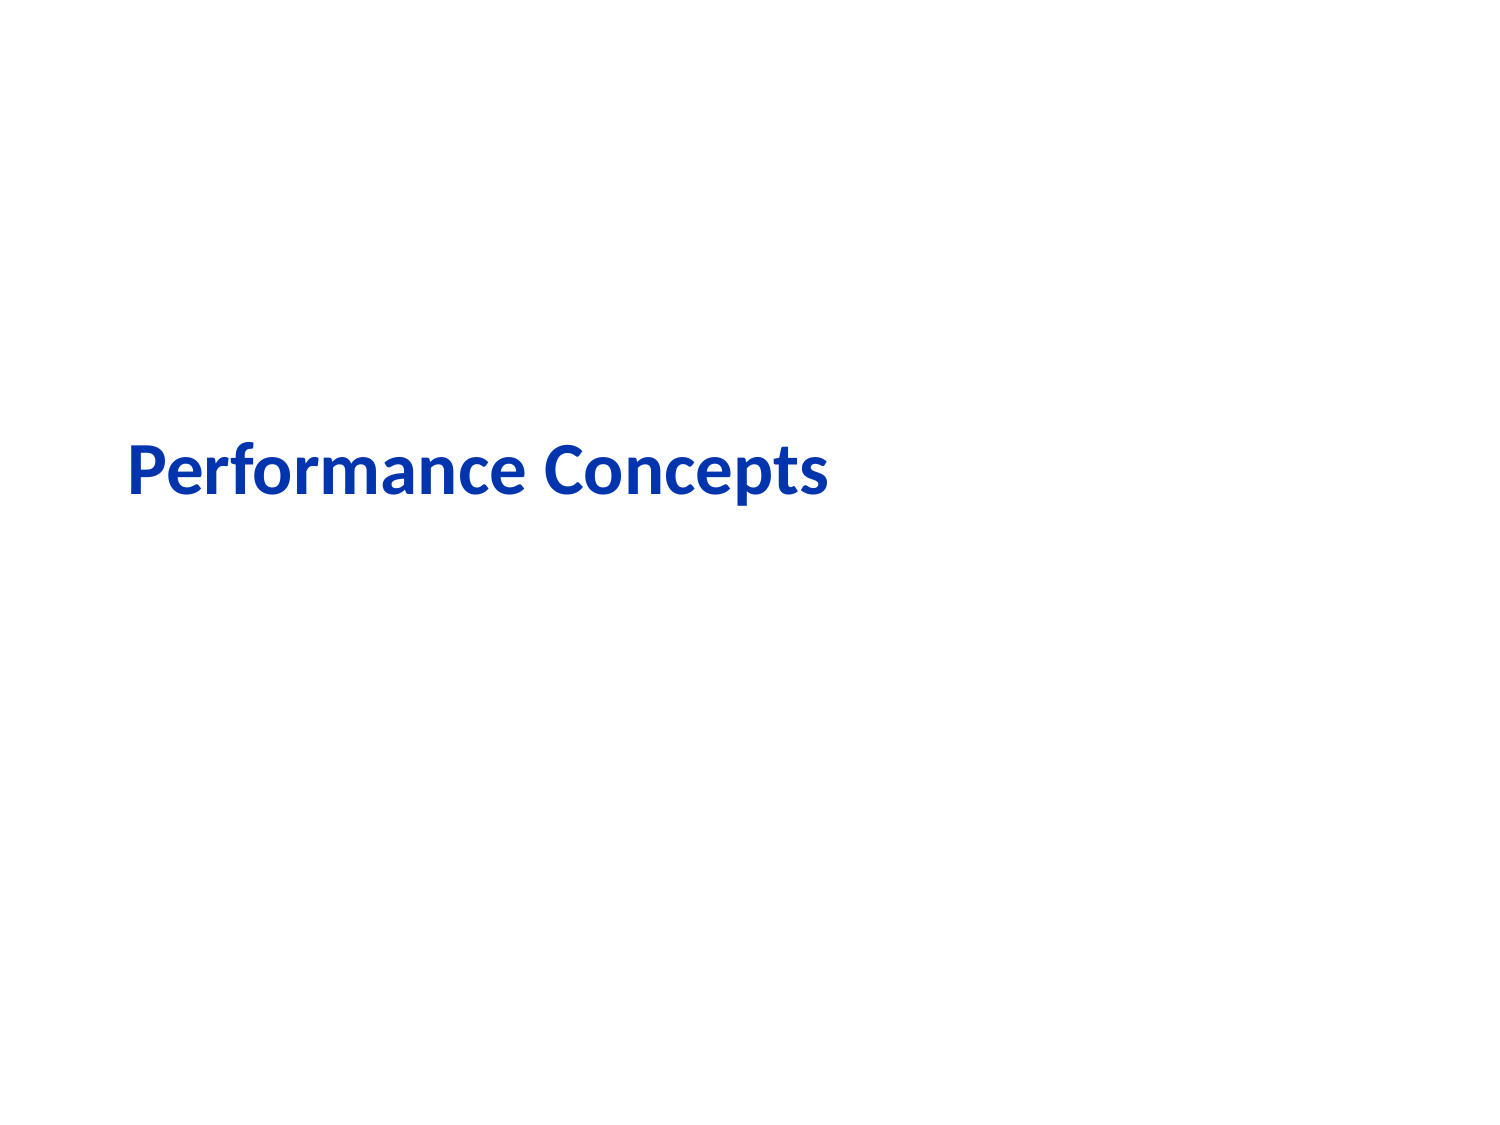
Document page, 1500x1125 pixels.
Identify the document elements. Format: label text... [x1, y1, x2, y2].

title Performance Concepts [112, 349, 1388, 591]
